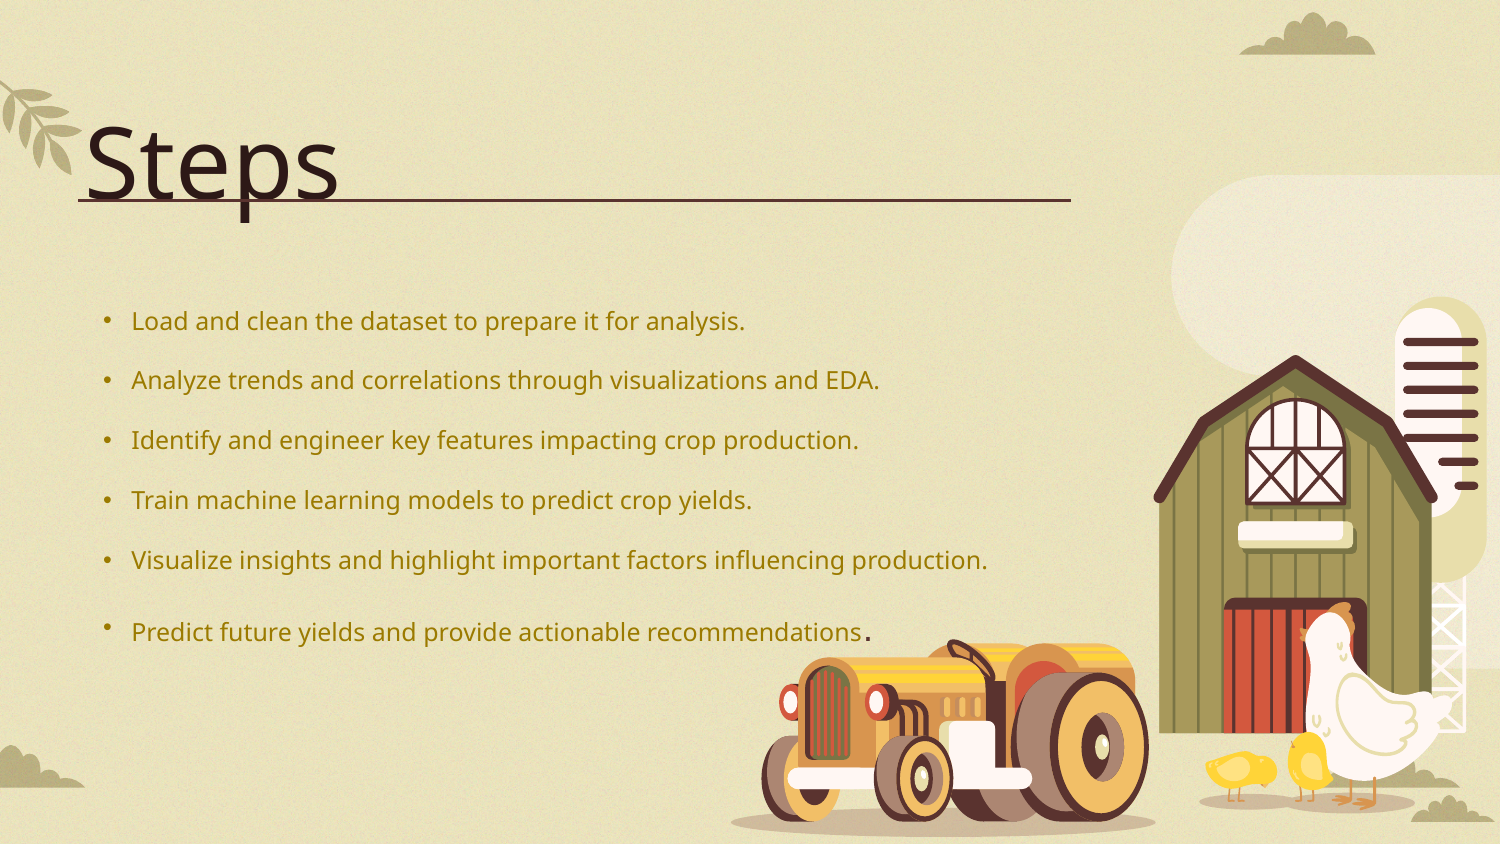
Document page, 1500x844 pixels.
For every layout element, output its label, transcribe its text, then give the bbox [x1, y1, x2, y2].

list Load and clean the dataset to prepare it for analysis. Analyze trends and correlations through visualizations and EDA. Identify and engineer key features impacting crop production. Train machine learning models to predict crop yields. Visualize insights and highlight important factors influencing production. Predict future yields and provide actionable recommendations. [88, 232, 1092, 723]
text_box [1198, 601, 1454, 814]
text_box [1152, 296, 1487, 734]
title Steps [0, 84, 471, 244]
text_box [730, 638, 1156, 838]
